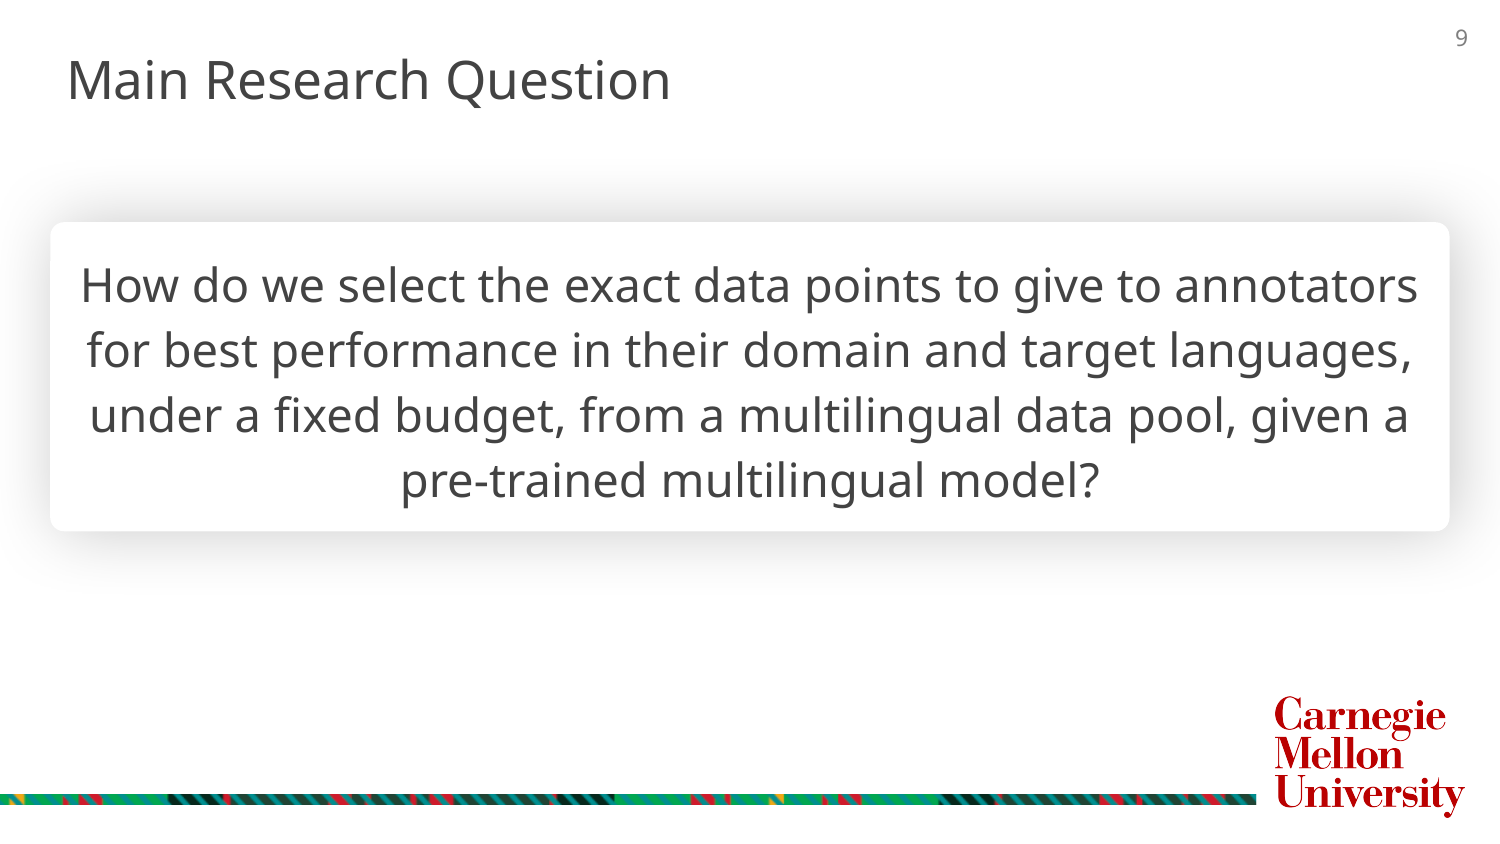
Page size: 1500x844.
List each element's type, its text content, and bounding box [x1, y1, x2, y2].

picture [1275, 696, 1465, 818]
text_box Main Research Question [51, 31, 1449, 126]
text_box How do we select the exact data points to give to annotators for best performance in their domain and target languages, under a fixed budget, from a multilingual data pool, given a pre-trained multilingual model? [50, 222, 1449, 531]
picture [0, 794, 1257, 805]
